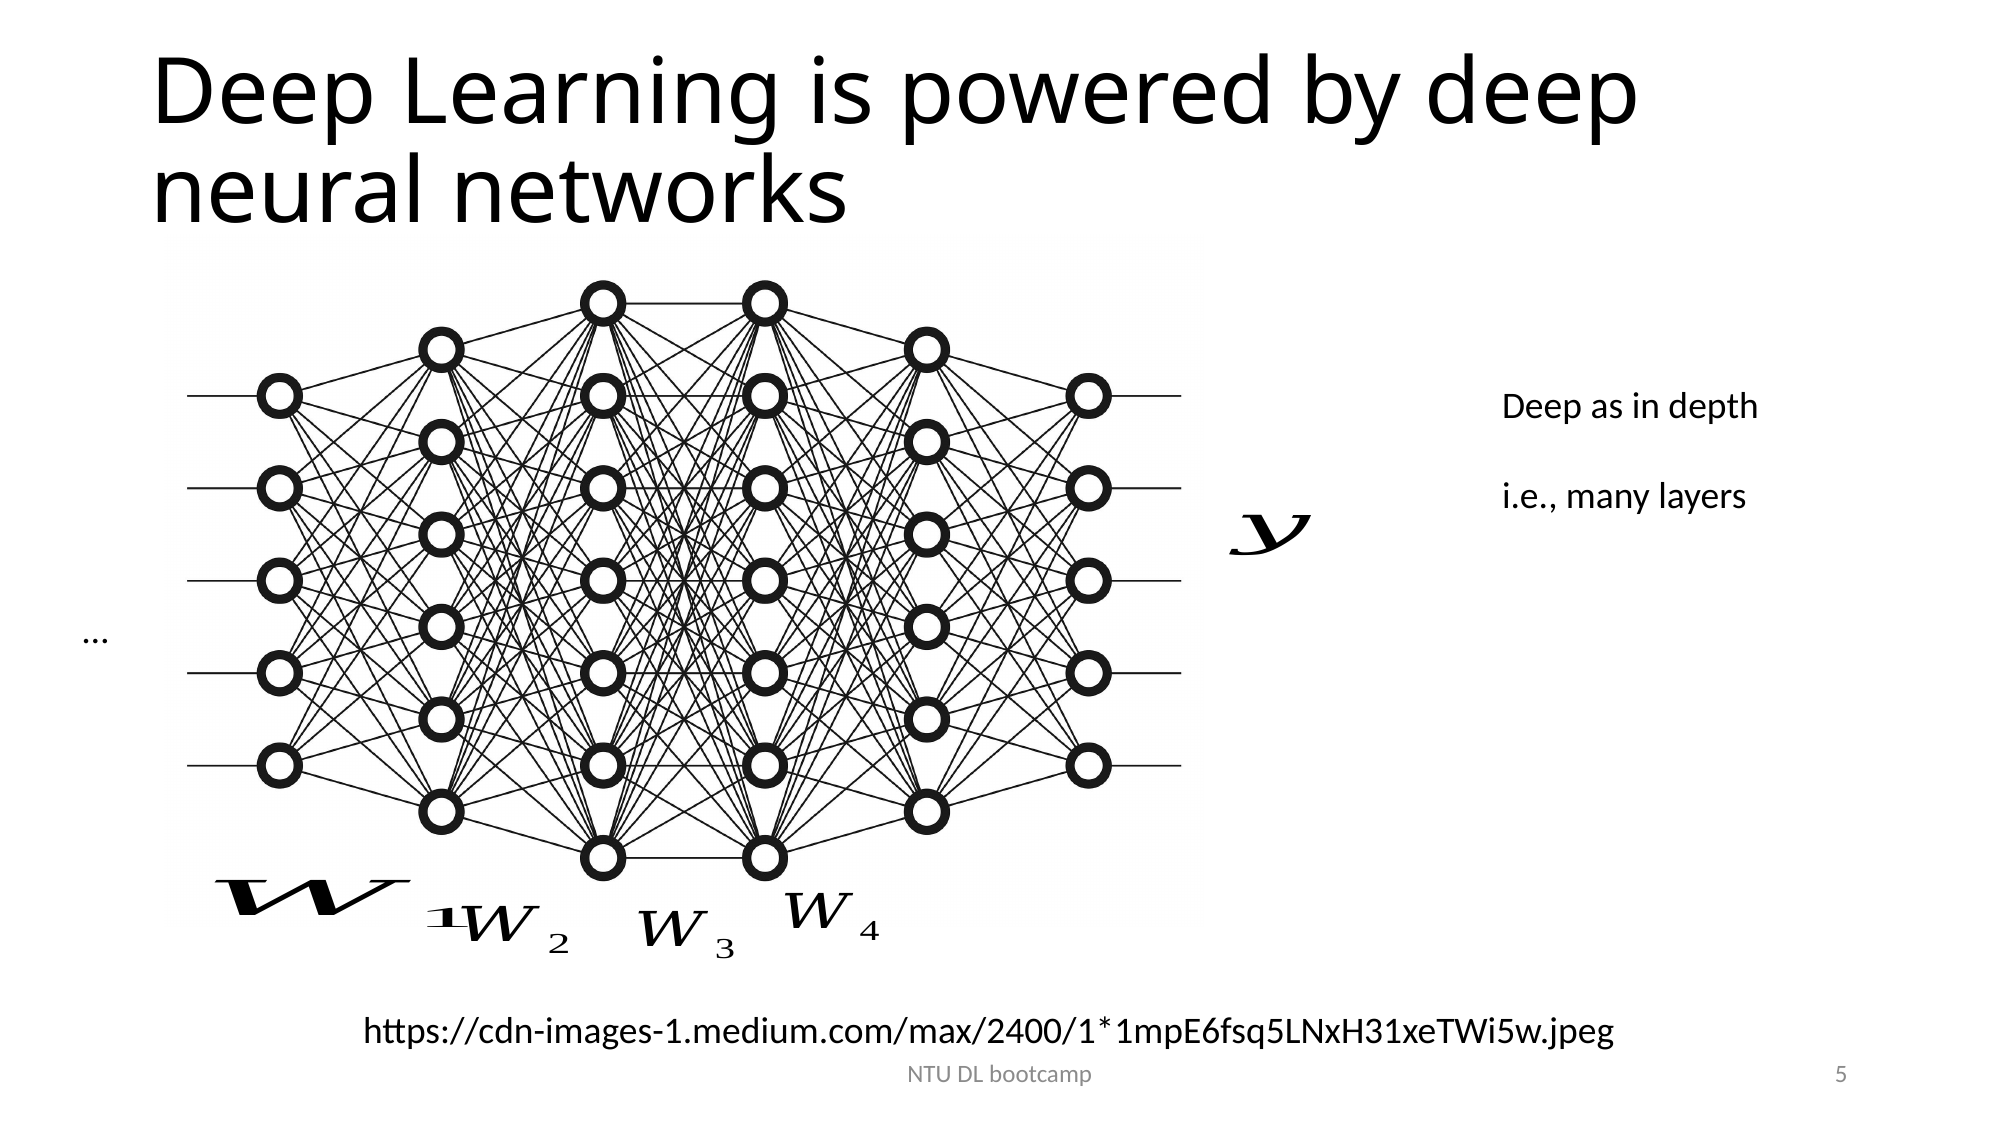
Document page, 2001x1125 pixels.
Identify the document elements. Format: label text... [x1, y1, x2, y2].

picture [164, 234, 1204, 928]
text_box https://cdn-images-1.medium.com/max/2400/1*1mpE6fsq5LNxH31xeTWi5w.jpeg [348, 998, 1954, 1058]
slide_number 5 [1412, 1058, 1863, 1103]
footer NTU DL bootcamp [662, 1058, 1338, 1103]
text_box Deep as in depth i.e., many layers [1487, 373, 1954, 524]
title Deep Learning is powered by deep neural networks [135, 34, 1910, 252]
